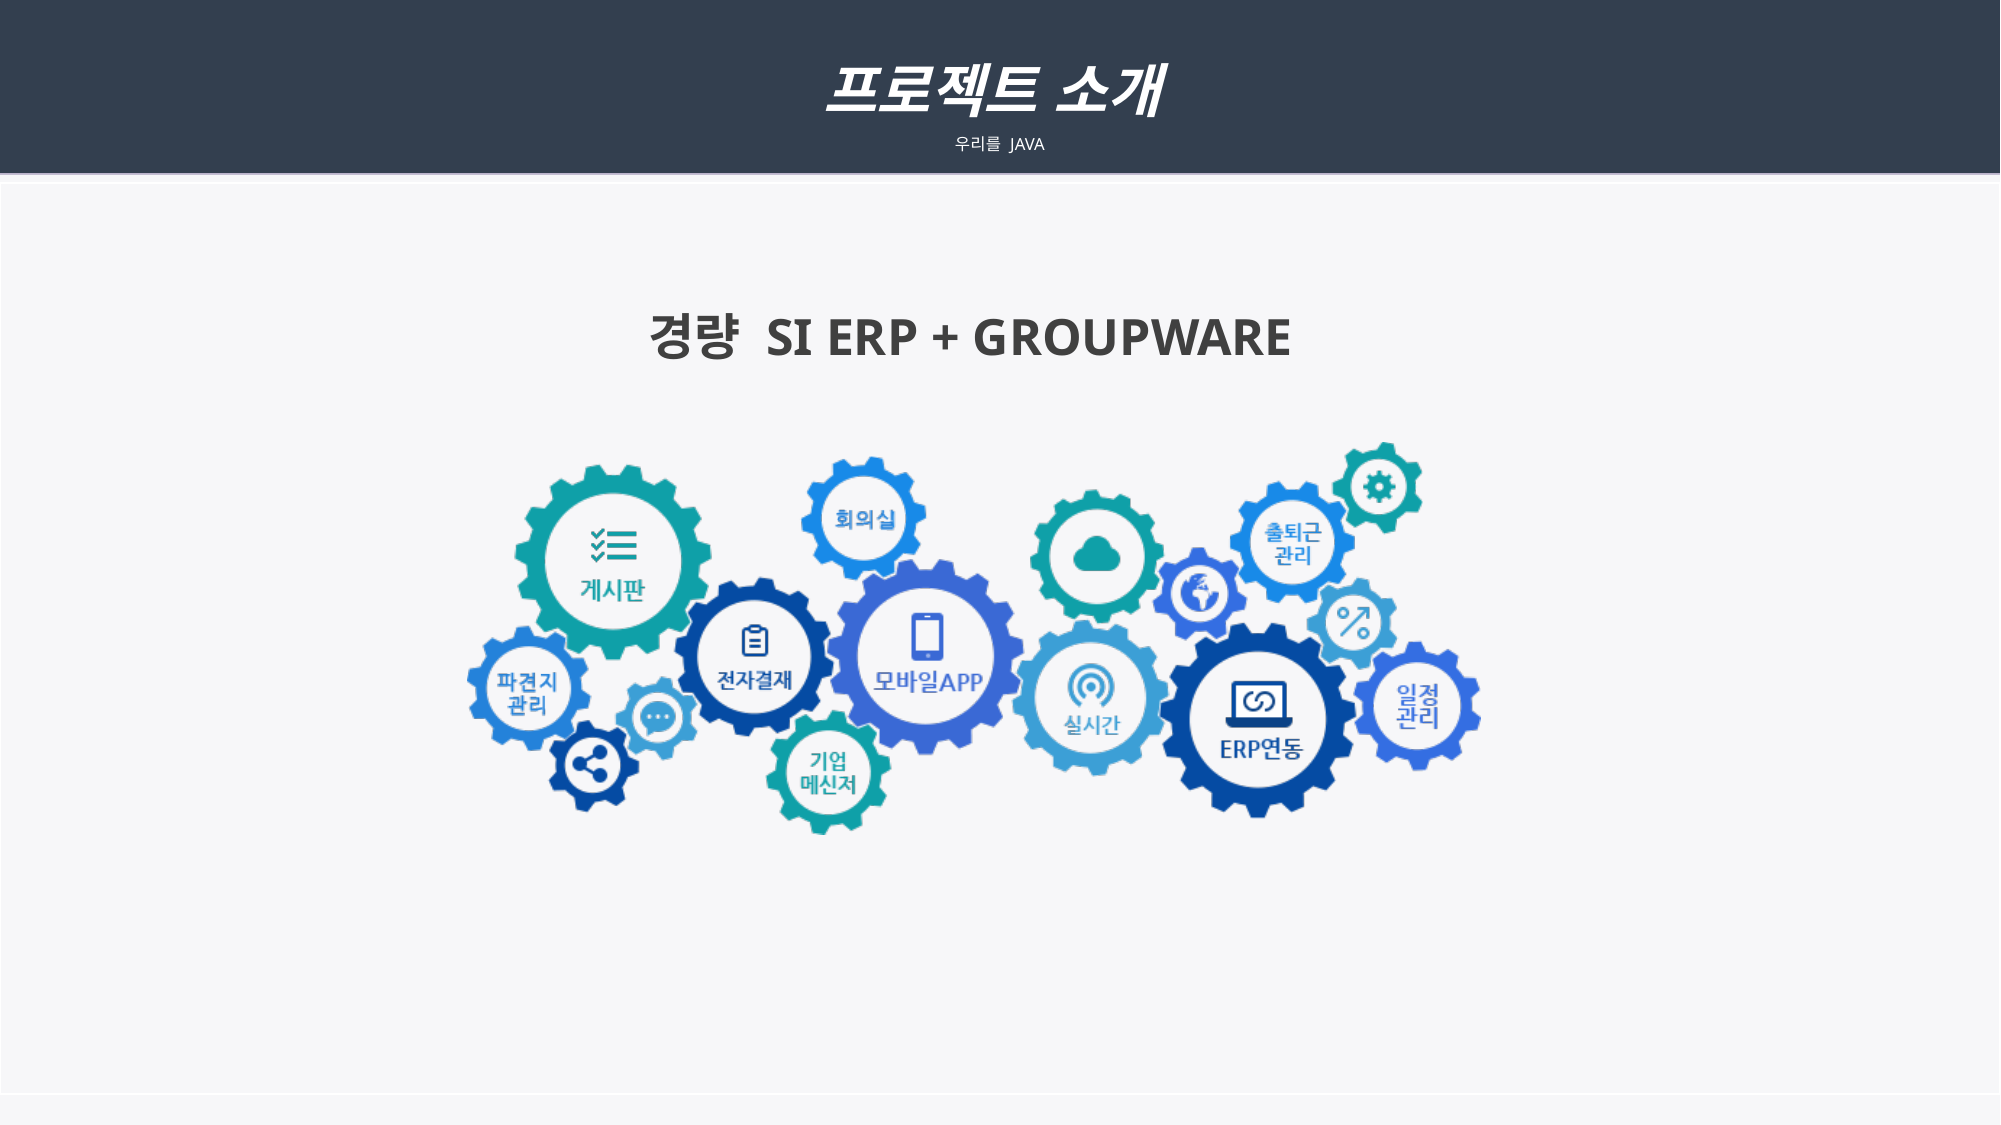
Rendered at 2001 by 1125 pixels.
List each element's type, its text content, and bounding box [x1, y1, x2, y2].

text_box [0, 183, 2000, 1094]
text_box 프로젝트 소개 우리를 JAVA [0, 0, 2000, 174]
